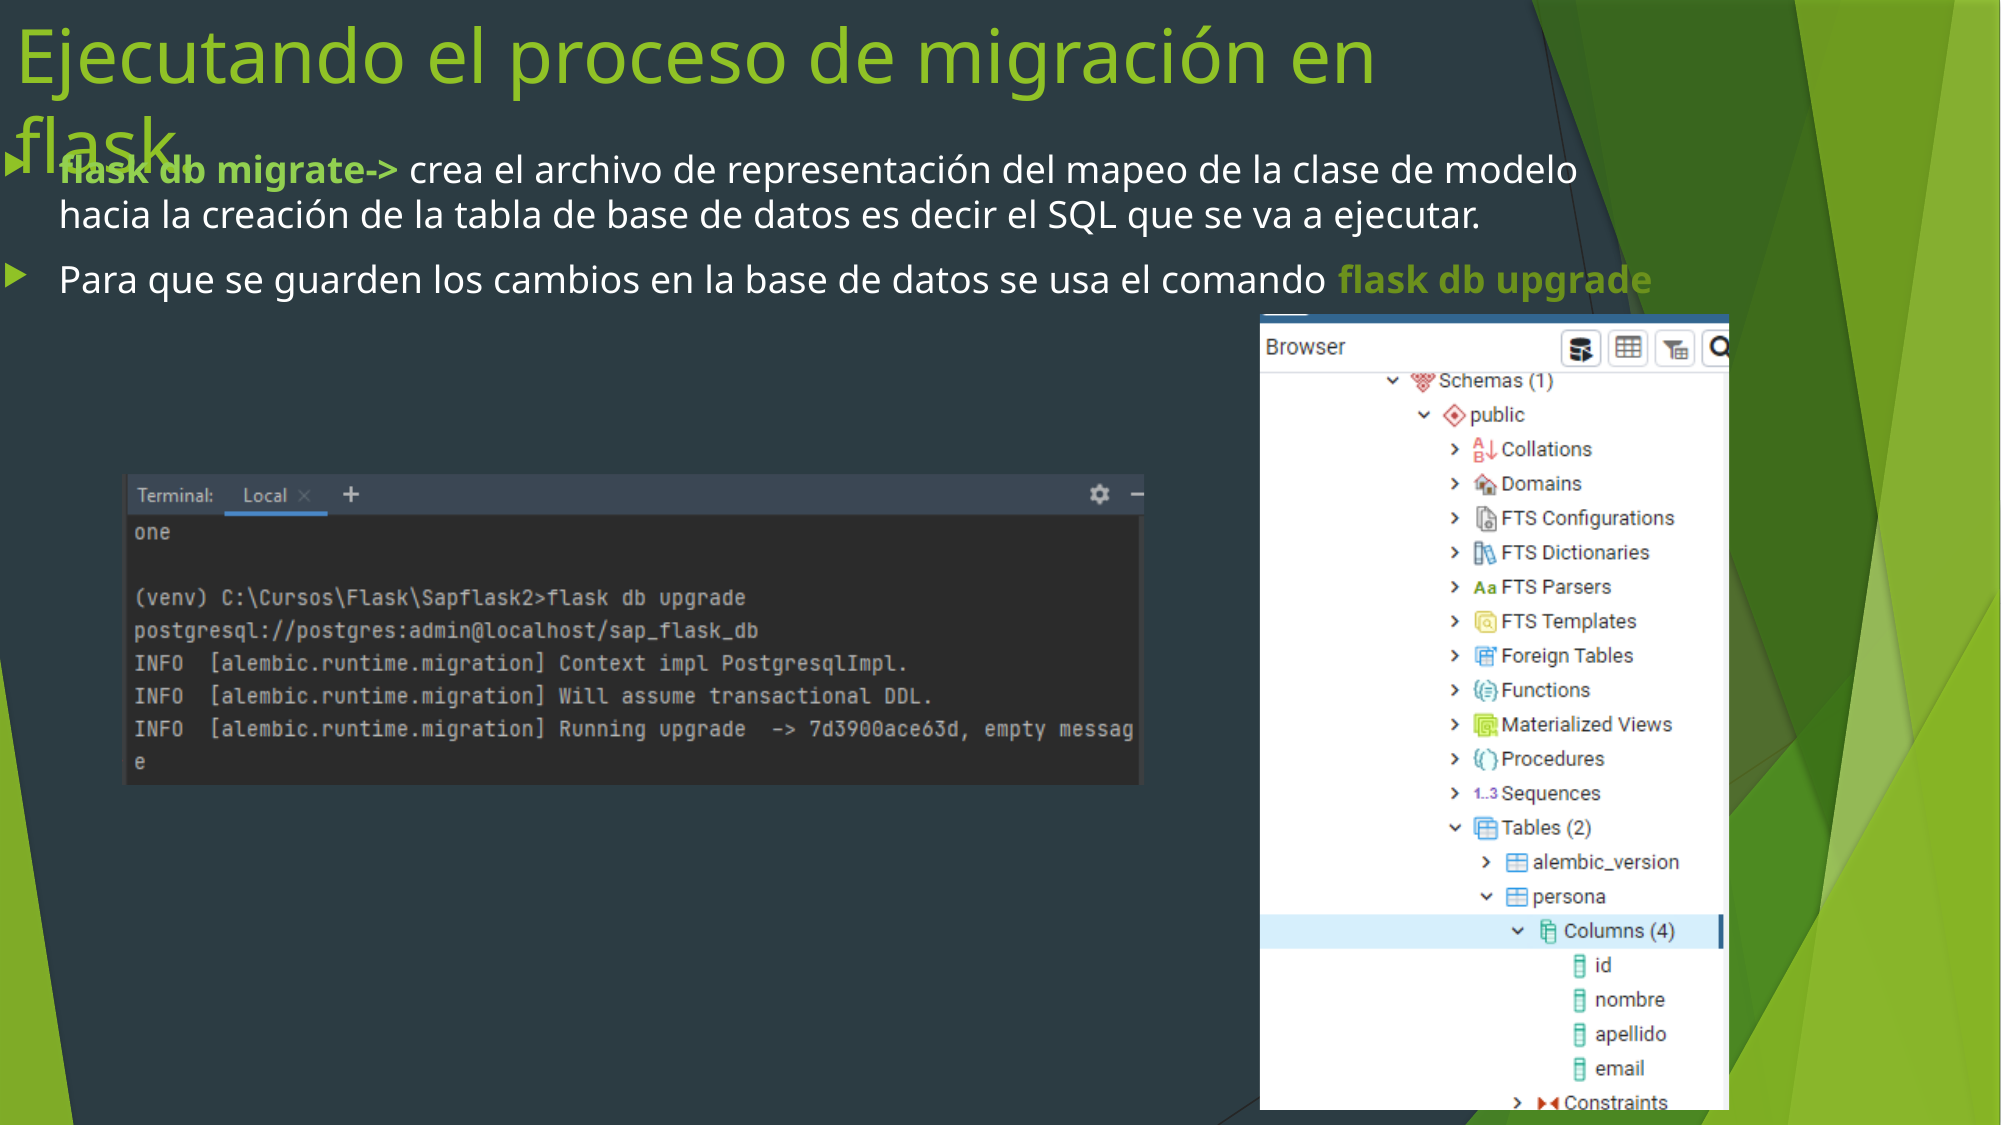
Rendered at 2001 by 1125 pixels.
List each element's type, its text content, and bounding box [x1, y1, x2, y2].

title Ejecutando el proceso de migración en flask. [0, 1, 1553, 138]
list flask db migrate-> crea el archivo de representación del mapeo de la clase de modelo hacia la creación de la tabla de base de datos es decir el SQL que se va a ejecutar. Para que se guarden los cambios en la base de datos se usa el comando flask db upgrade [0, 138, 1691, 694]
picture [121, 473, 1145, 786]
picture [1259, 313, 1730, 1110]
